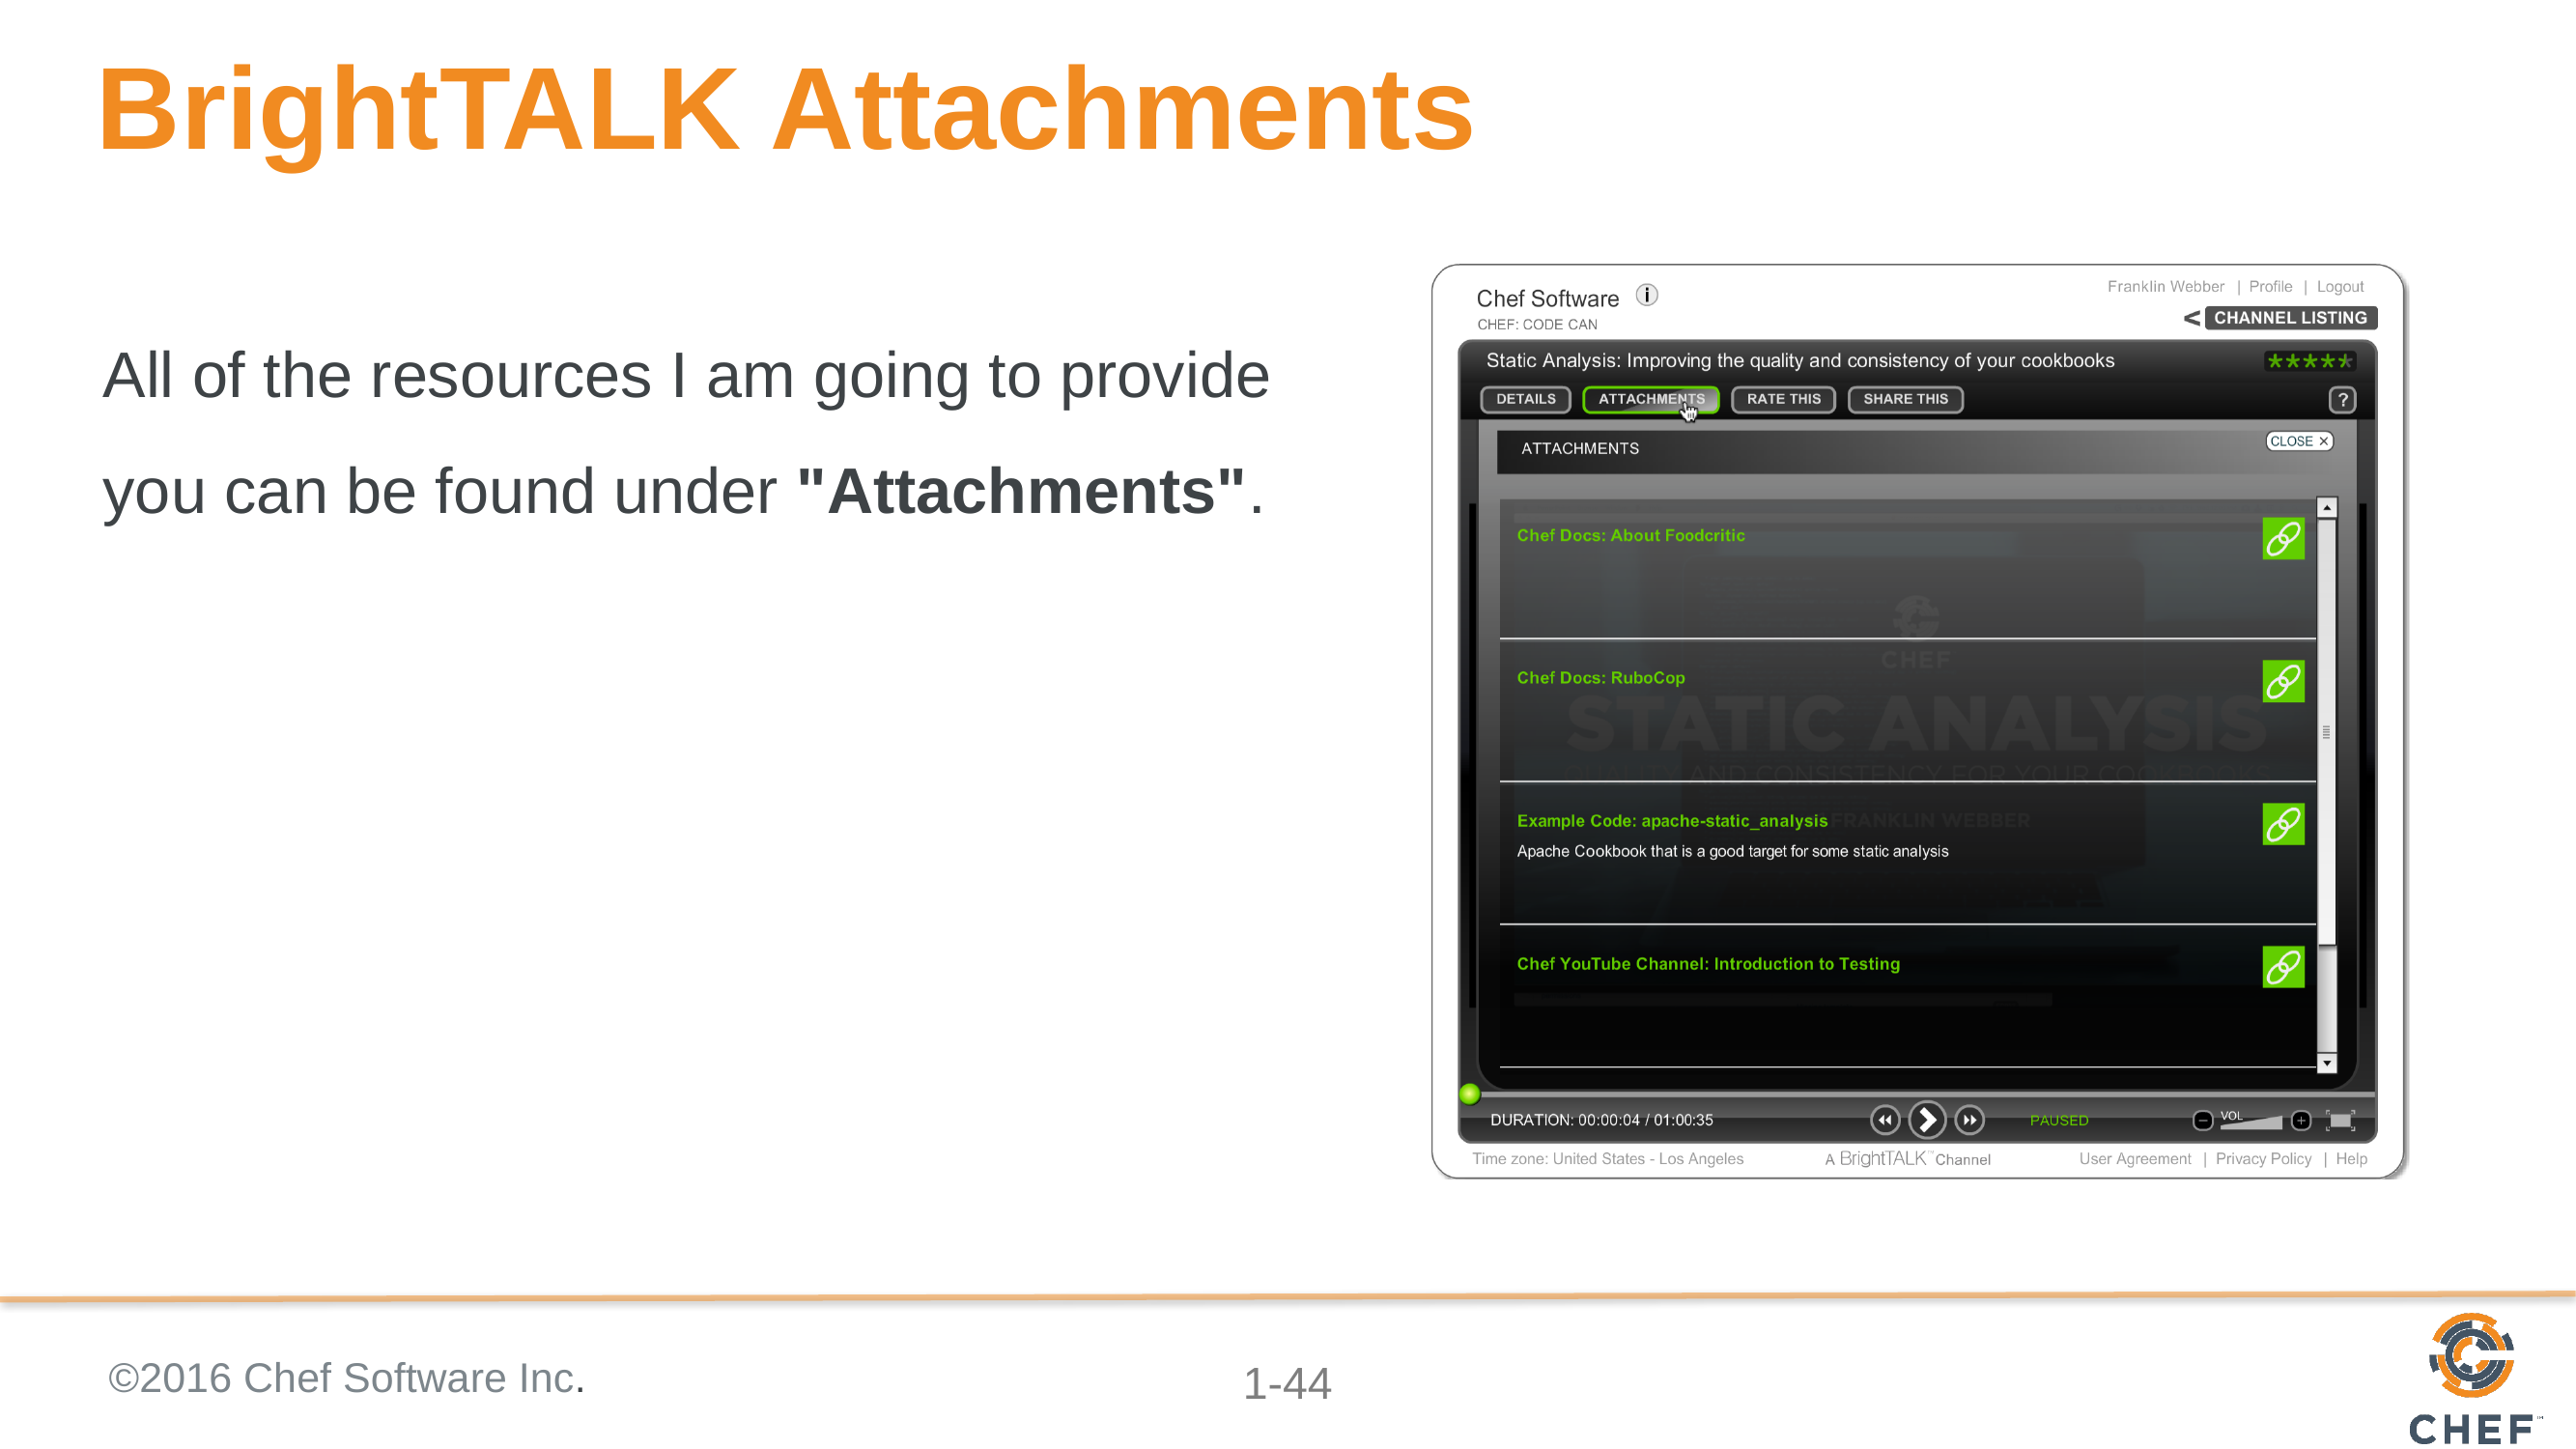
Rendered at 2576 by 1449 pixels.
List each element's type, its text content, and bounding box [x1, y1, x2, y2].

title BrightTALK Attachments [96, 48, 2463, 180]
picture [2399, 1297, 2551, 1449]
list All of the resources I am going to provide you can be found under "Attachments". [102, 294, 1344, 1142]
picture [1366, 255, 2464, 1180]
